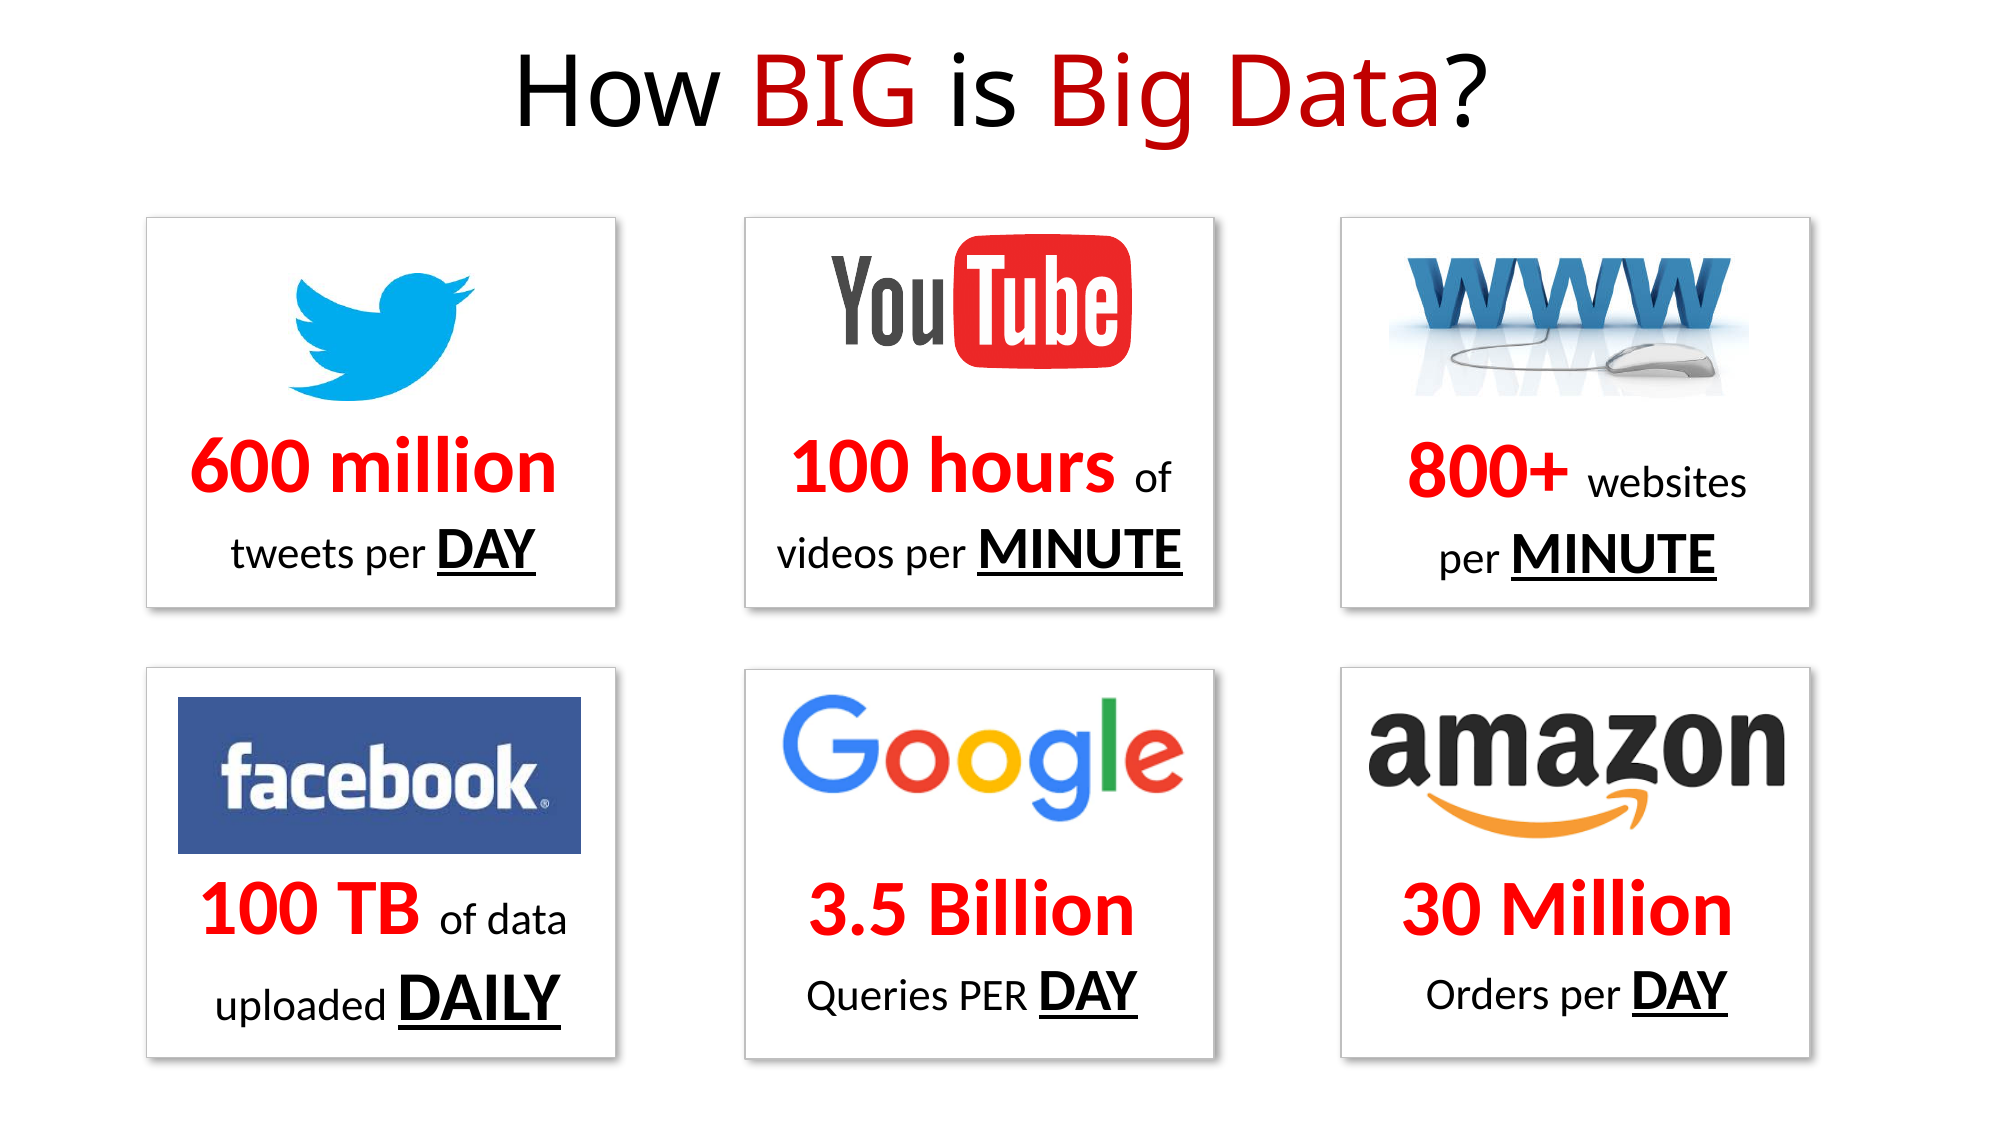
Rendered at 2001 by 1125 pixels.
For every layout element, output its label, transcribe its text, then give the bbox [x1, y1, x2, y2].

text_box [744, 217, 1215, 608]
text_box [1340, 217, 1811, 608]
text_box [146, 217, 616, 608]
title How BIG is Big Data? [0, 1, 2000, 172]
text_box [1340, 667, 1811, 1058]
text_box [146, 667, 616, 1058]
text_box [744, 669, 1215, 1060]
